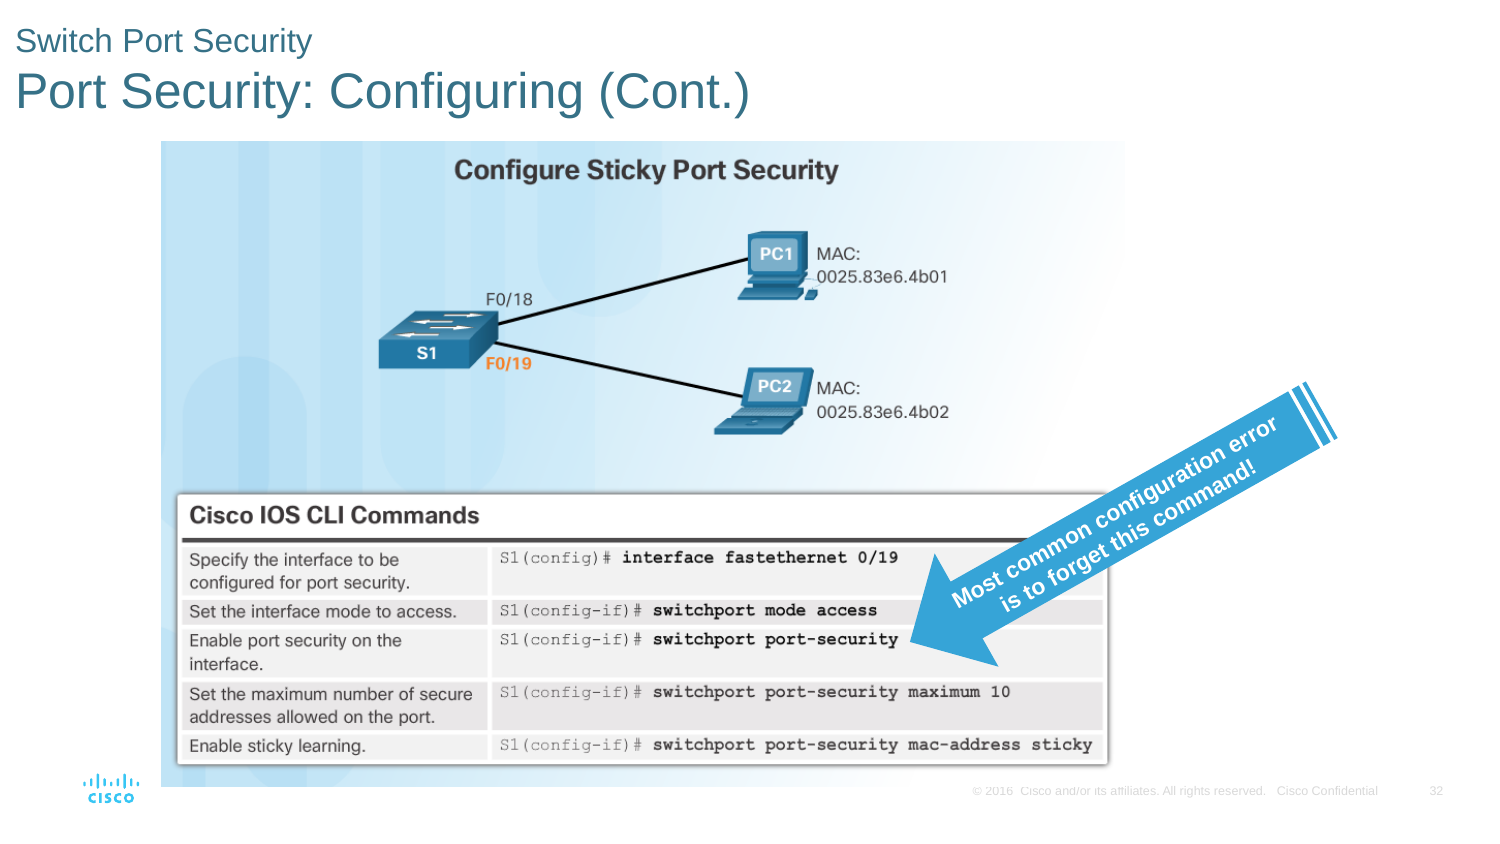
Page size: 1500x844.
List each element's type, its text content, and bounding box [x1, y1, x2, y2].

title Switch Port Security Port Security: Configuring (Cont.) [0, 6, 1500, 131]
text_box Most common configuration error is to forget this command! [1130, 379, 1340, 558]
picture [161, 141, 1125, 787]
